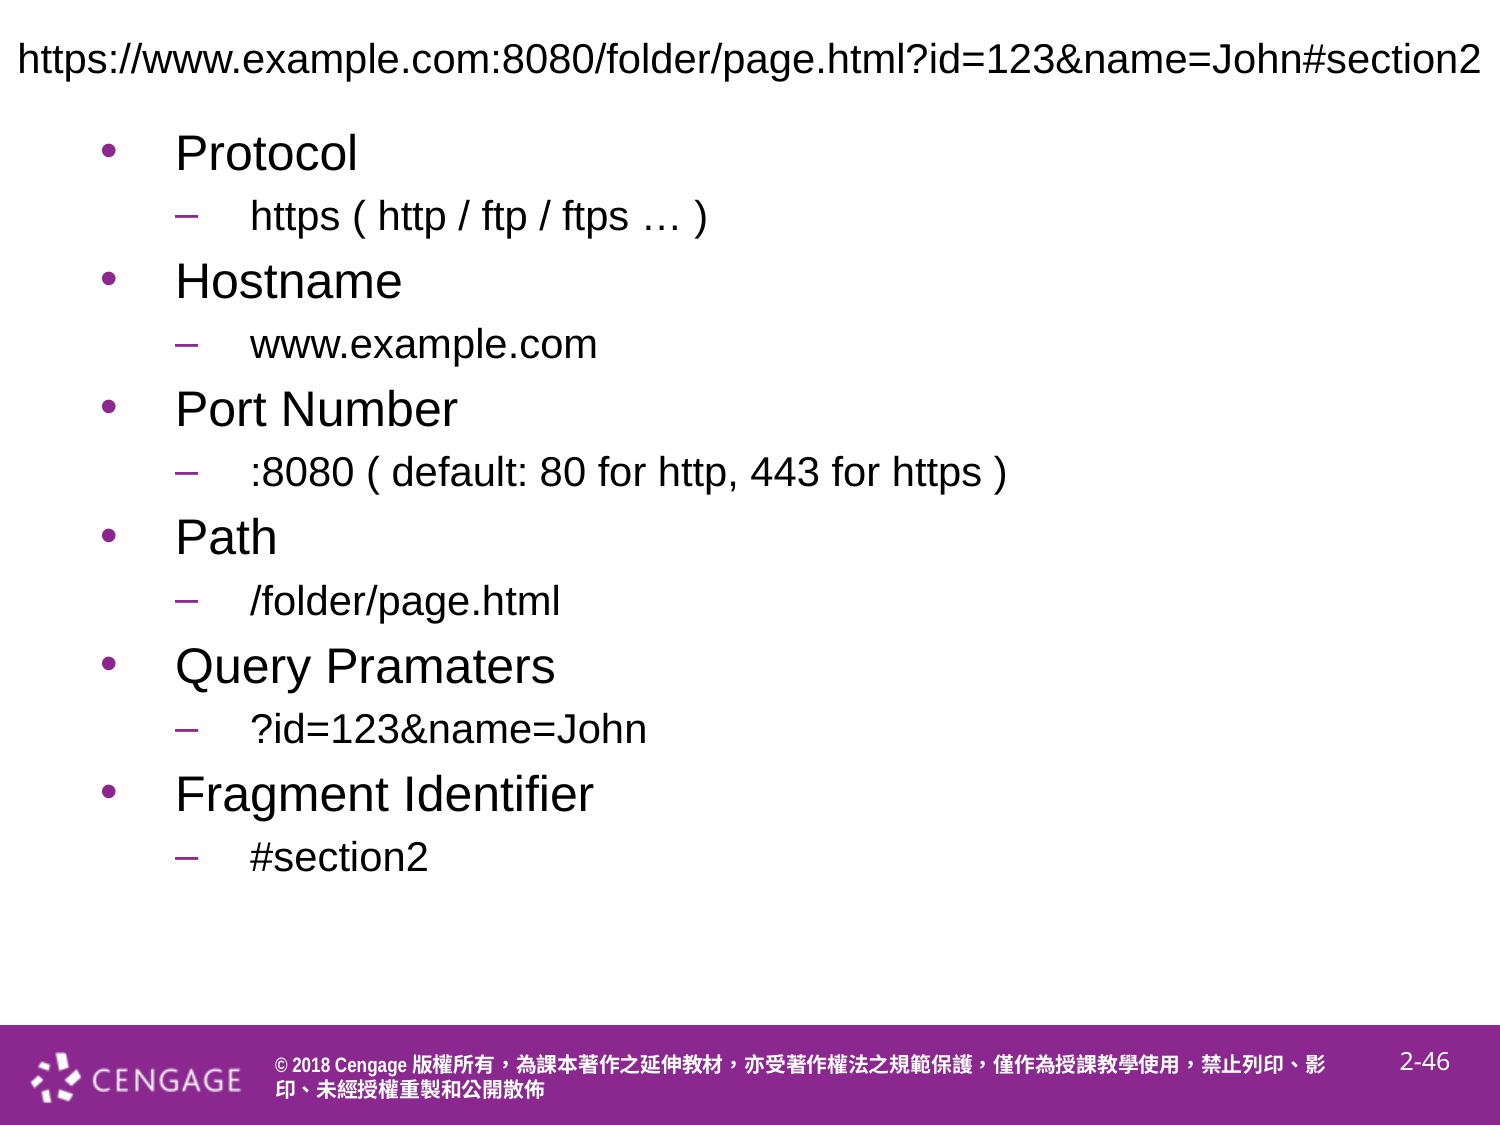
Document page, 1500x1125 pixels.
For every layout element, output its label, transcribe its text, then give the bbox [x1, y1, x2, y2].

text_box https://www.example.com:8080/folder/page.html?id=123&name=John#section2 [0, 24, 1500, 90]
picture [21, 1043, 246, 1111]
list Protocol https ( http / ftp / ftps … ) Hostname www.example.com Port Number :8080 ( default: 80 for http, 443 for https ) Path /folder/page.html Query Pramaters ?id=123&name=John Fragment Identifier #section2 [85, 112, 1403, 1013]
